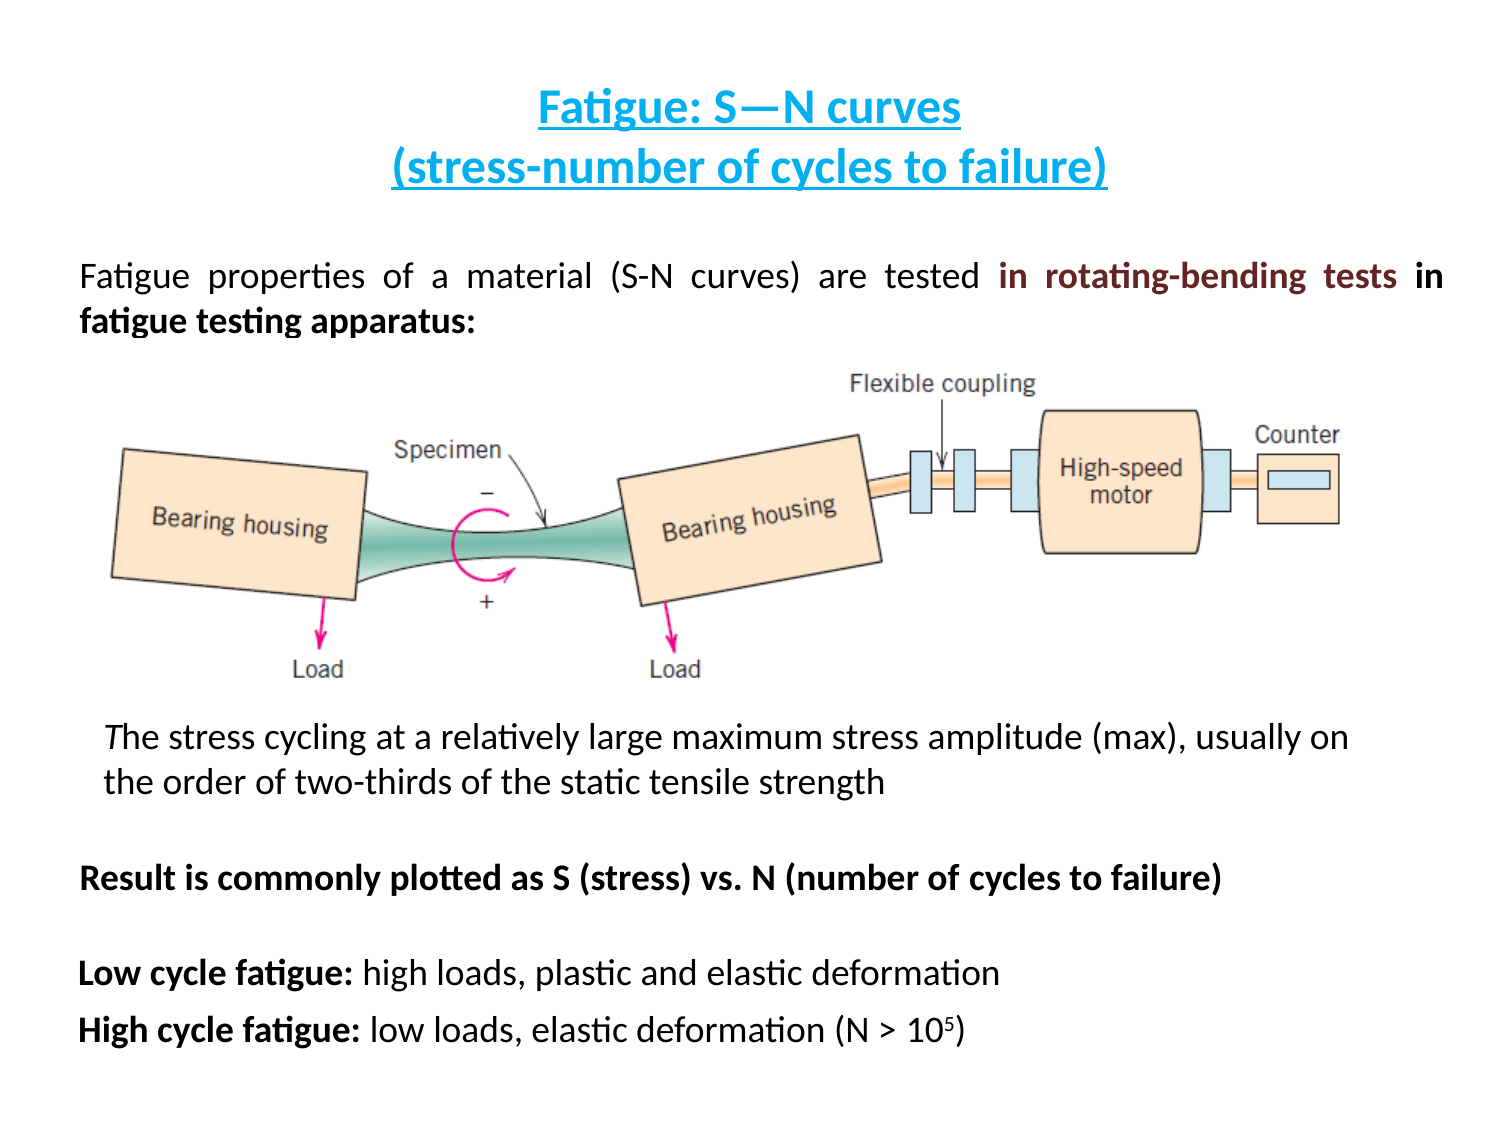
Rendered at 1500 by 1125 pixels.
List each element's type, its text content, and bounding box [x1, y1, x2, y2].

text_box The stress cycling at a relatively large maximum stress amplitude (max), usually on the order of two-thirds of the static tensile strength [88, 704, 1424, 810]
text_box Low cycle fatigue: high loads, plastic and elastic deformation High cycle fatigue: low loads, elastic deformation (N > 105) [63, 940, 1455, 1058]
picture [59, 337, 1389, 681]
text_box Fatigue: S—N curves (stress-number of cycles to failure) [374, 66, 1125, 202]
text_box Result is commonly plotted as S (stress) vs. N (number of cycles to failure) [64, 845, 1282, 906]
text_box Fatigue properties of a material (S-N curves) are tested in rotating-bending tests in fatigue testing apparatus: [64, 243, 1459, 349]
